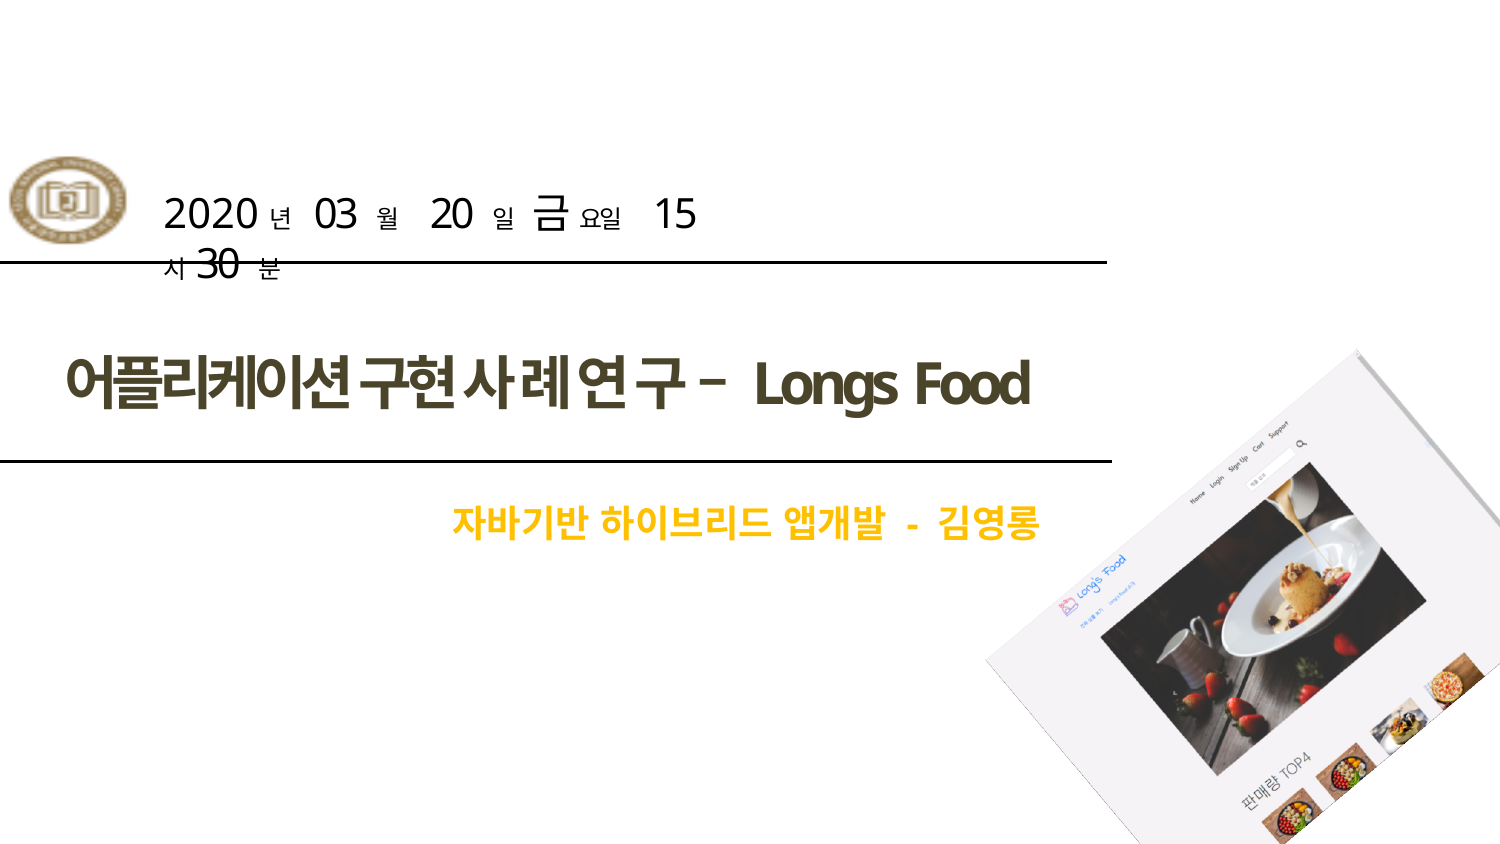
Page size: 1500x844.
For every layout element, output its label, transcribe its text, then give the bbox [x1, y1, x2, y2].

picture [985, 348, 1500, 844]
text_box 2020년 03 월 20 일 금 요일 15 시 30 분 [148, 178, 727, 261]
picture [1, 144, 138, 252]
text_box 자바기반 하이브리드 앱개발 - 김영롱 [437, 492, 1042, 553]
text_box 2020년 03 월 20 일 금 요일 15 시 30 분 [148, 271, 727, 294]
text_box 어플리케이션 구현 사 례 연 구 – Longs Food [49, 338, 1050, 424]
